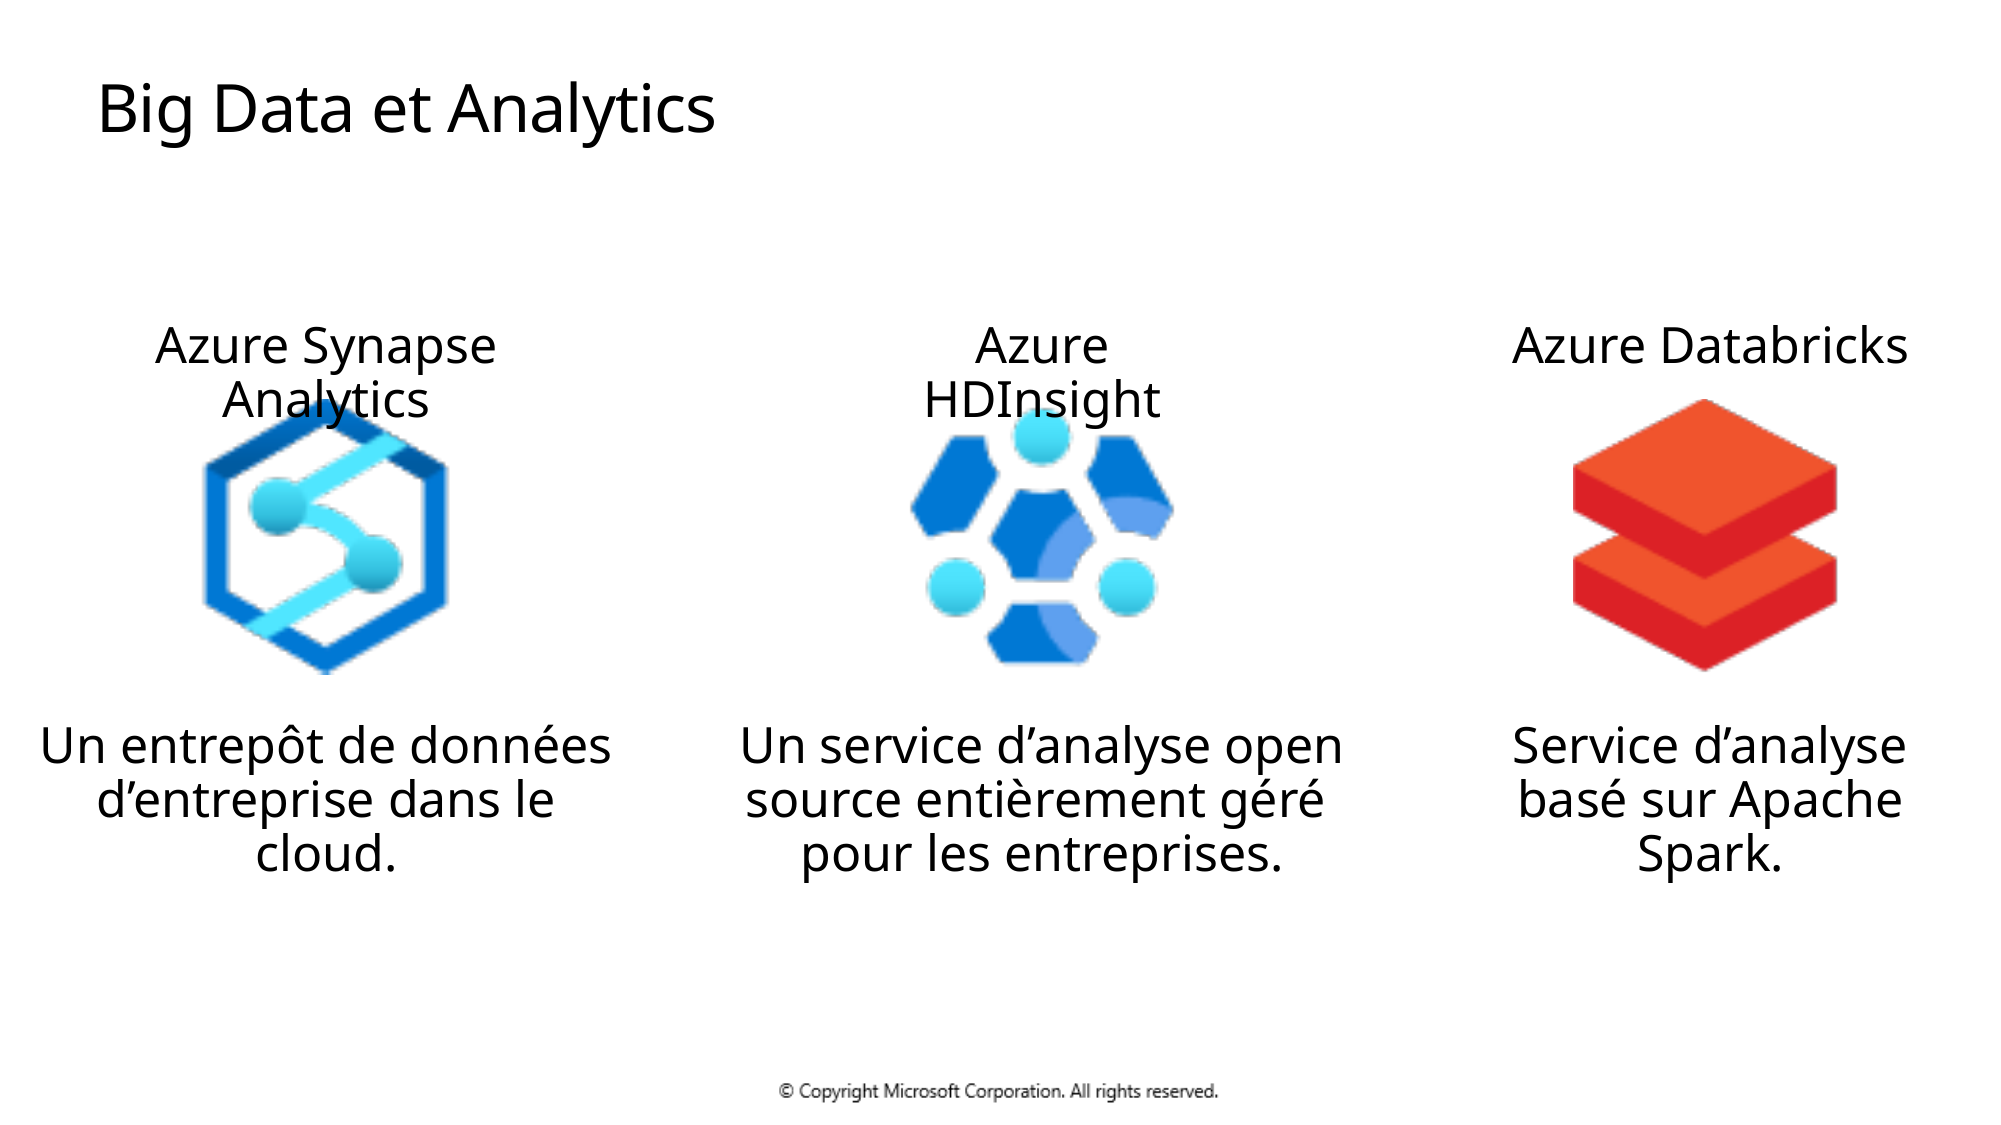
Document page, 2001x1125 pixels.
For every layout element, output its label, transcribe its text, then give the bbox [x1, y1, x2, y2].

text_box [0, 296, 657, 855]
title Big Data et Analytics [96, 75, 1904, 166]
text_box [1446, 296, 1975, 909]
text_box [670, 296, 1415, 909]
picture [752, 1063, 1248, 1125]
